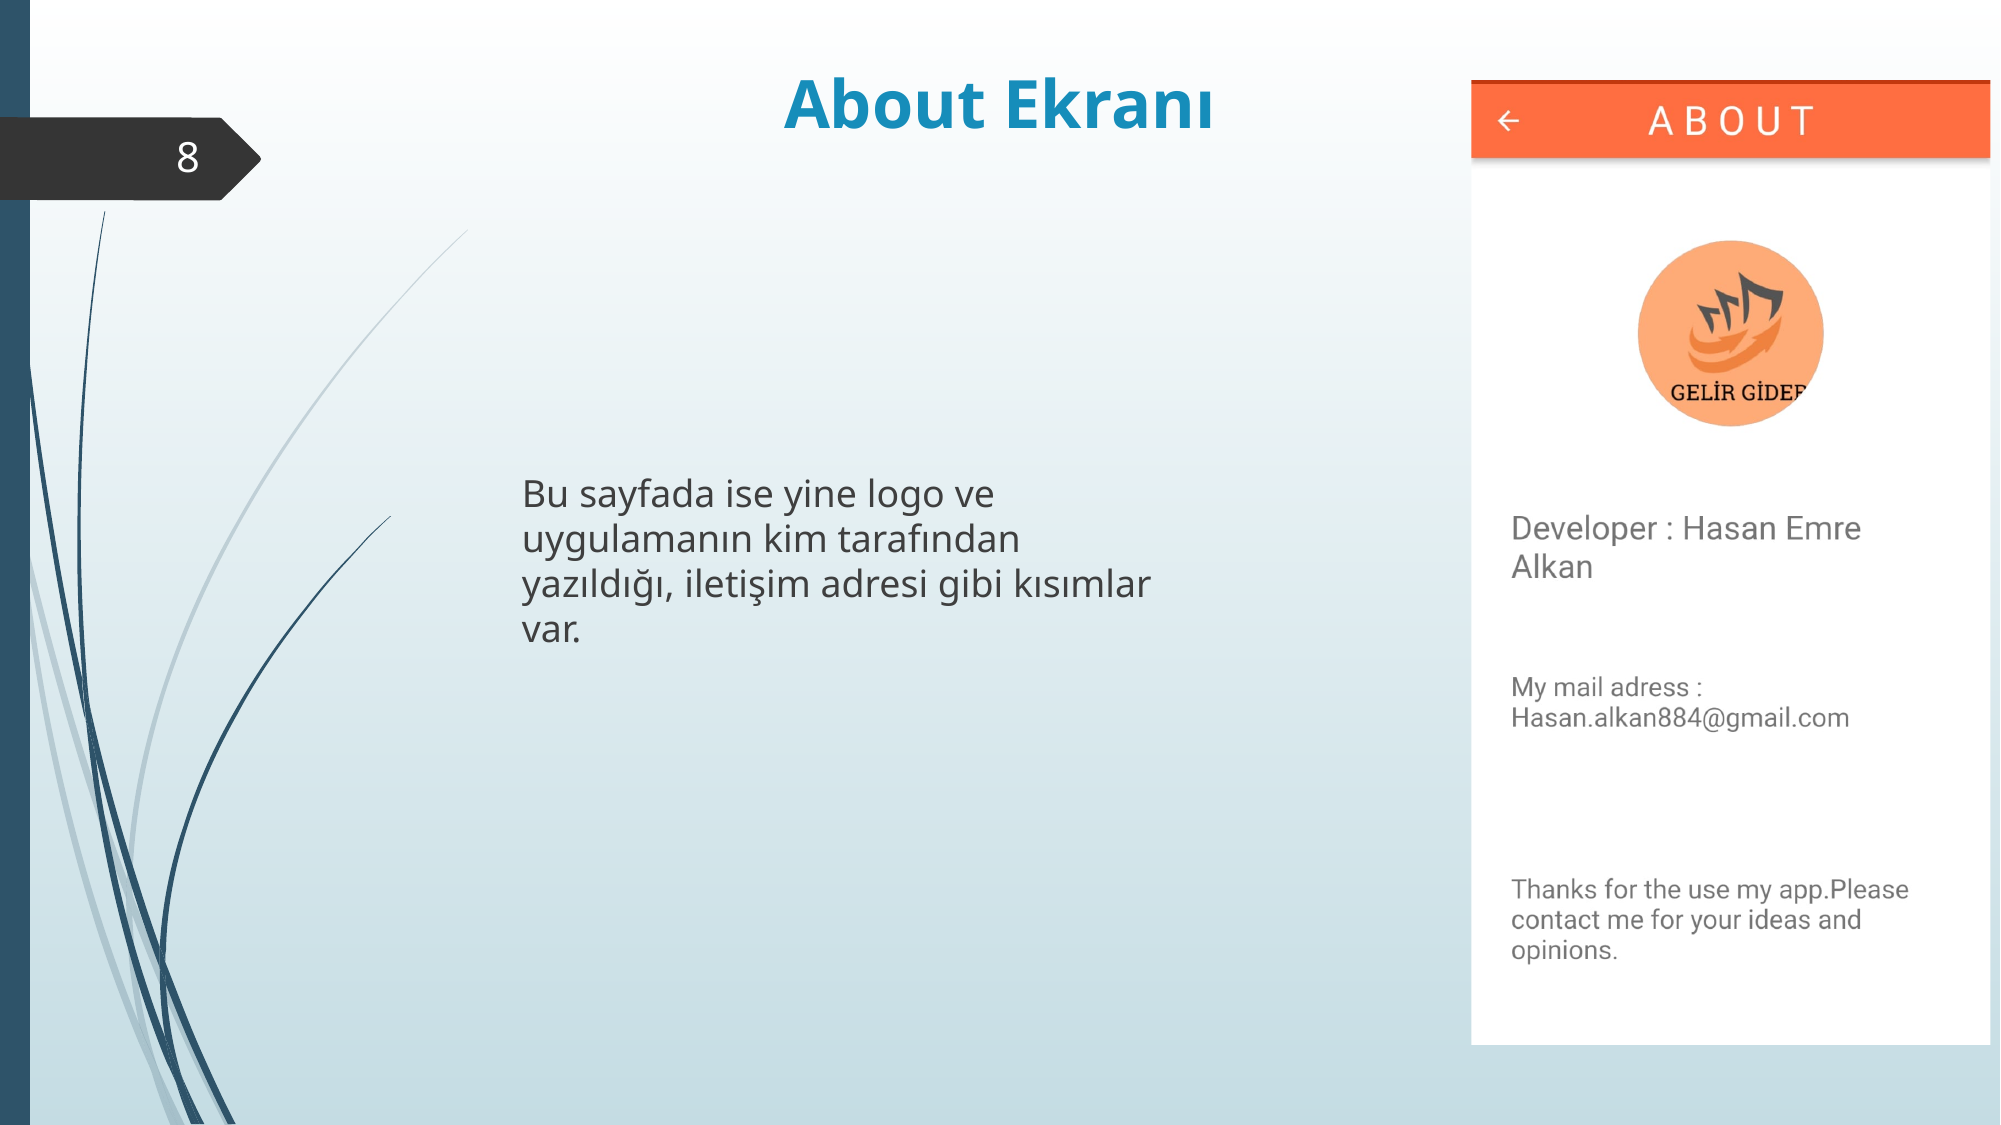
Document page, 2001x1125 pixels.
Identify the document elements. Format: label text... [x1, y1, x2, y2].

picture [1471, 80, 1991, 1045]
title About Ekranı [269, 54, 1731, 265]
slide_number 8 [87, 129, 216, 190]
list Bu sayfada ise yine logo ve uygulamanın kim tarafından yazıldığı, iletişim adresi gibi kısımlar var. [459, 396, 1180, 729]
